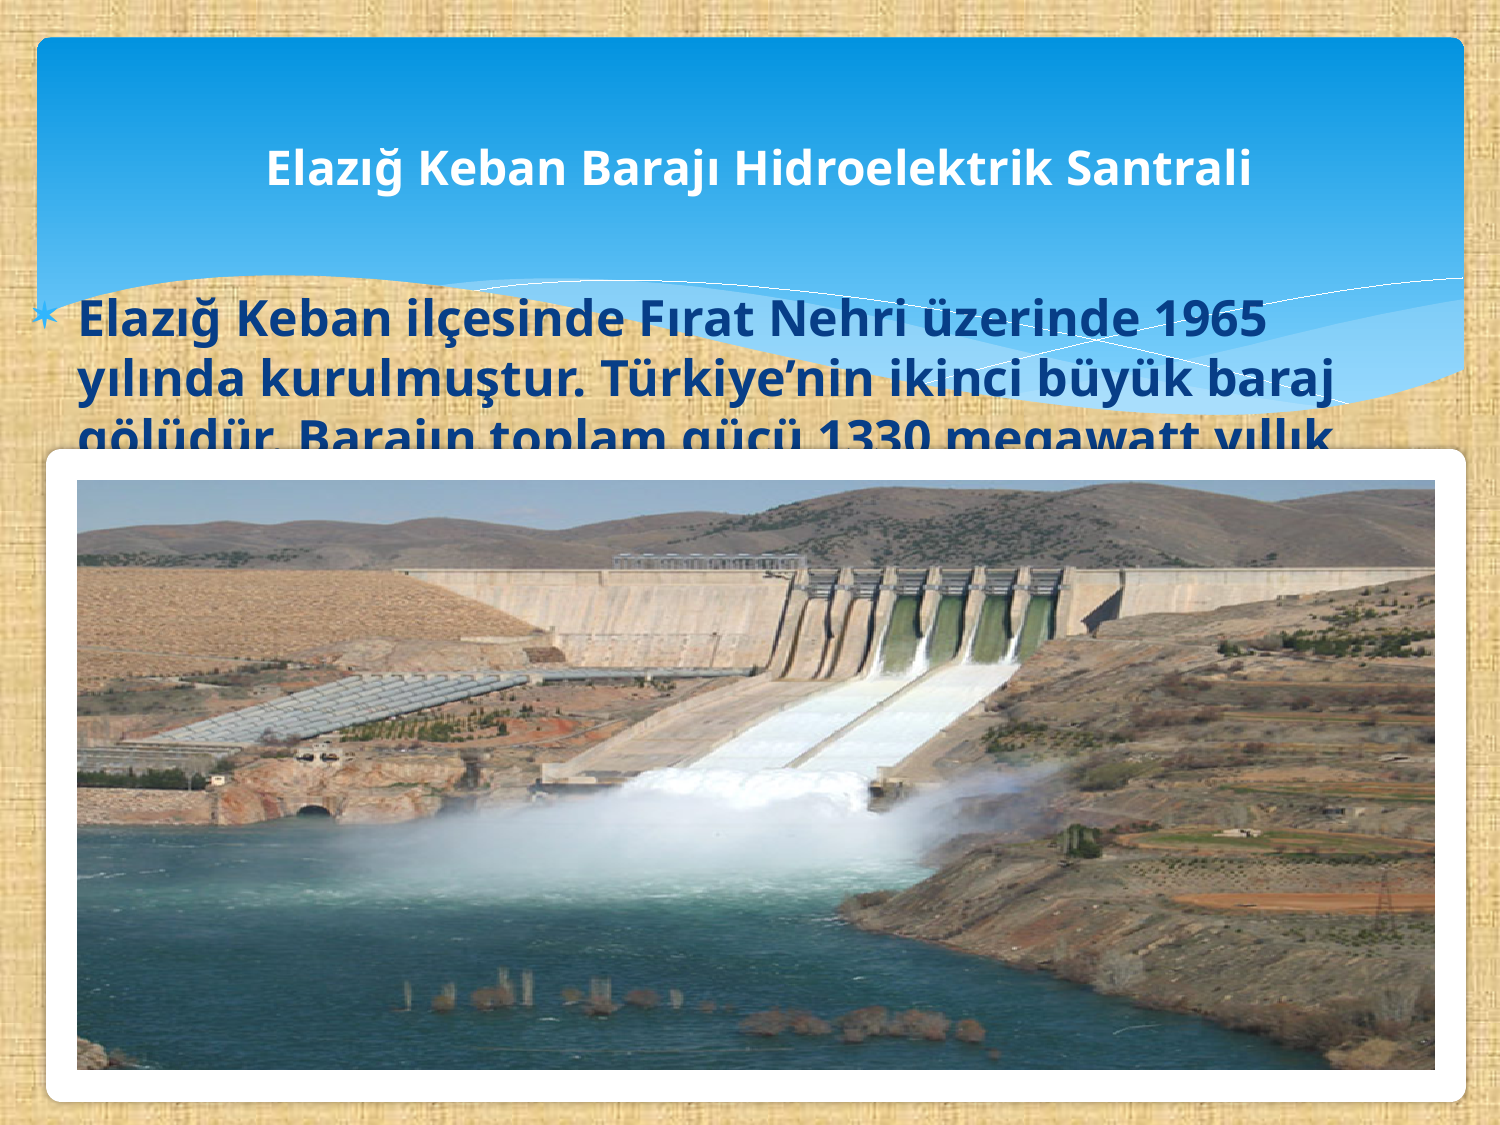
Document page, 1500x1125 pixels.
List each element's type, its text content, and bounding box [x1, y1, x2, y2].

title Elazığ Keban Barajı Hidroelektrik Santrali [85, 78, 1436, 256]
list Elazığ Keban ilçesinde Fırat Nehri üzerinde 1965 yılında kurulmuştur. Türkiye’nin ikinci büyük baraj gölüdür. Barajın toplam gücü 1330 megawatt yıllık üretim 6 milyar kwh'dir. [17, 278, 1465, 1106]
picture [0, 0, 1500, 1125]
